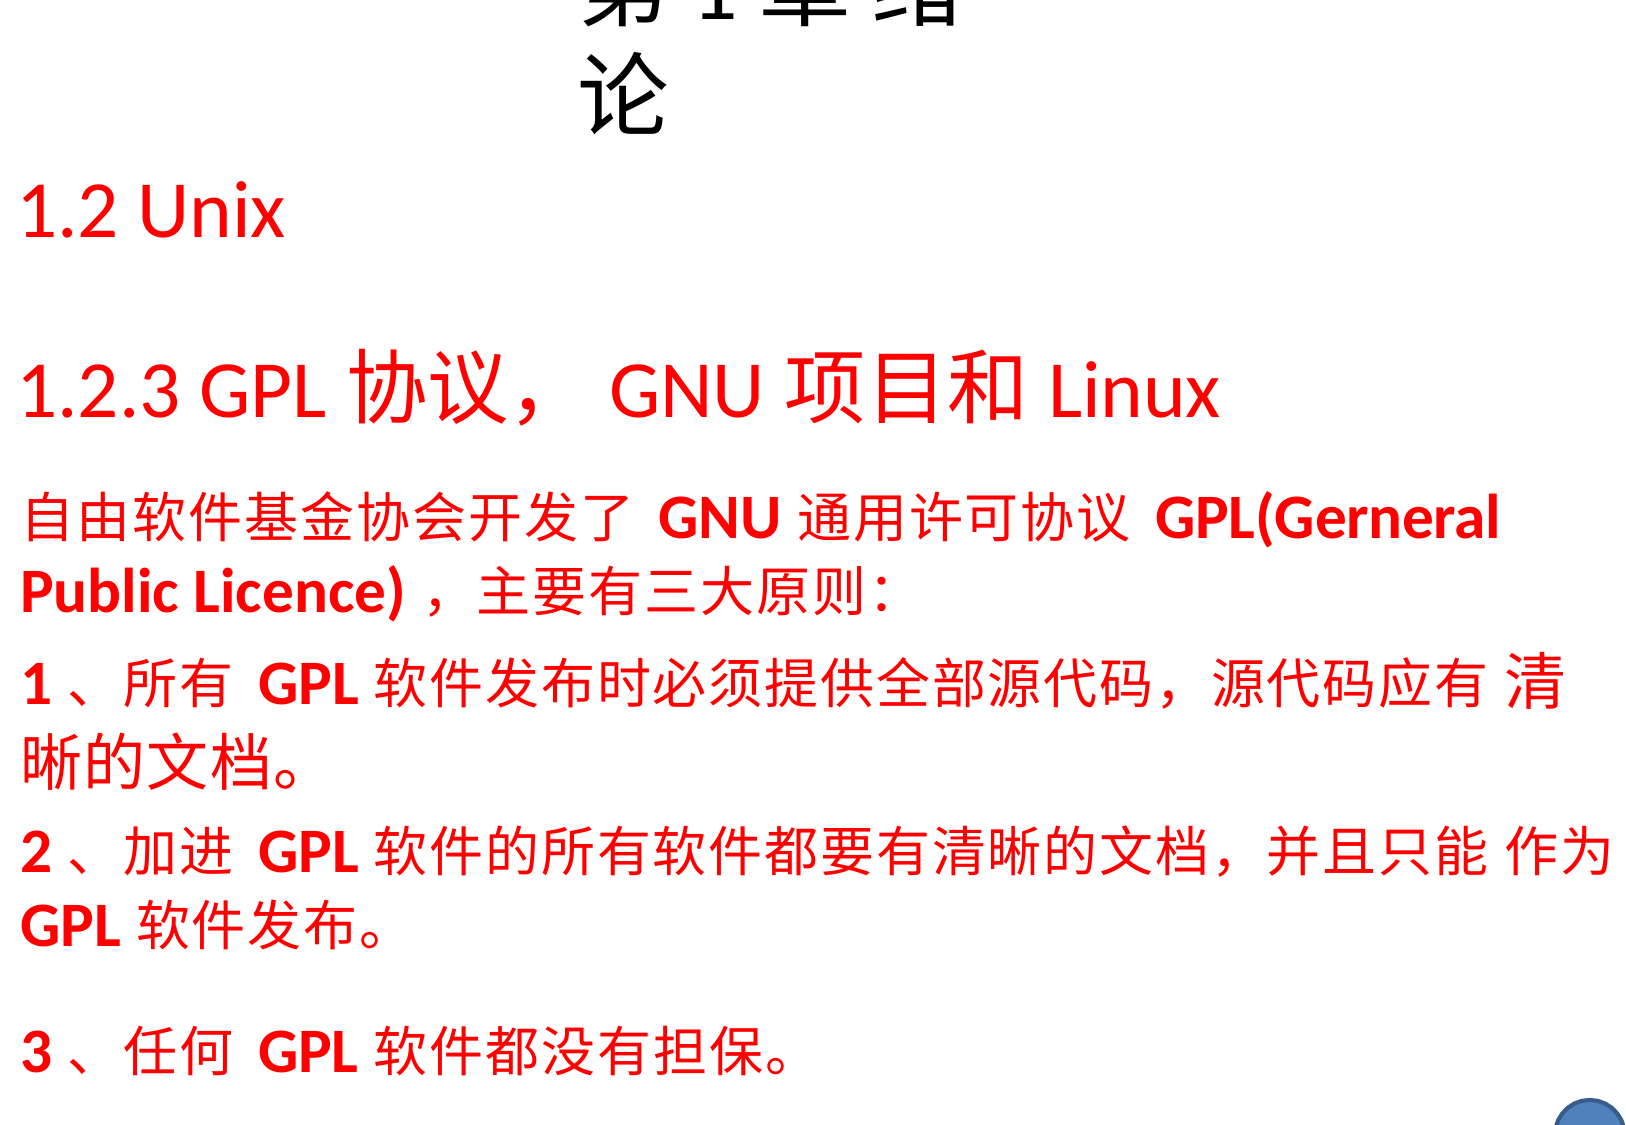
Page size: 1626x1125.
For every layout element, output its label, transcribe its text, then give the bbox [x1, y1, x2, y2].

text_box 1.2 Unix 1.2.3 GPL协议，GNU项目和Linux 自由软件基金协会开发了GNU通用许可协议GPL(Gerneral Public Licence)，主要有三大原则： 1、所有GPL软件发布时必须提供全部源代码，源代码应有 清晰的文档。 2、加进GPL软件的所有软件都要有清晰的文档，并且只能 作为GPL软件发布。 3、任何GPL软件都没有担保。 [13, 153, 1616, 1092]
title 第1章 绪论 [575, 0, 1050, 148]
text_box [1552, 1097, 1625, 1125]
